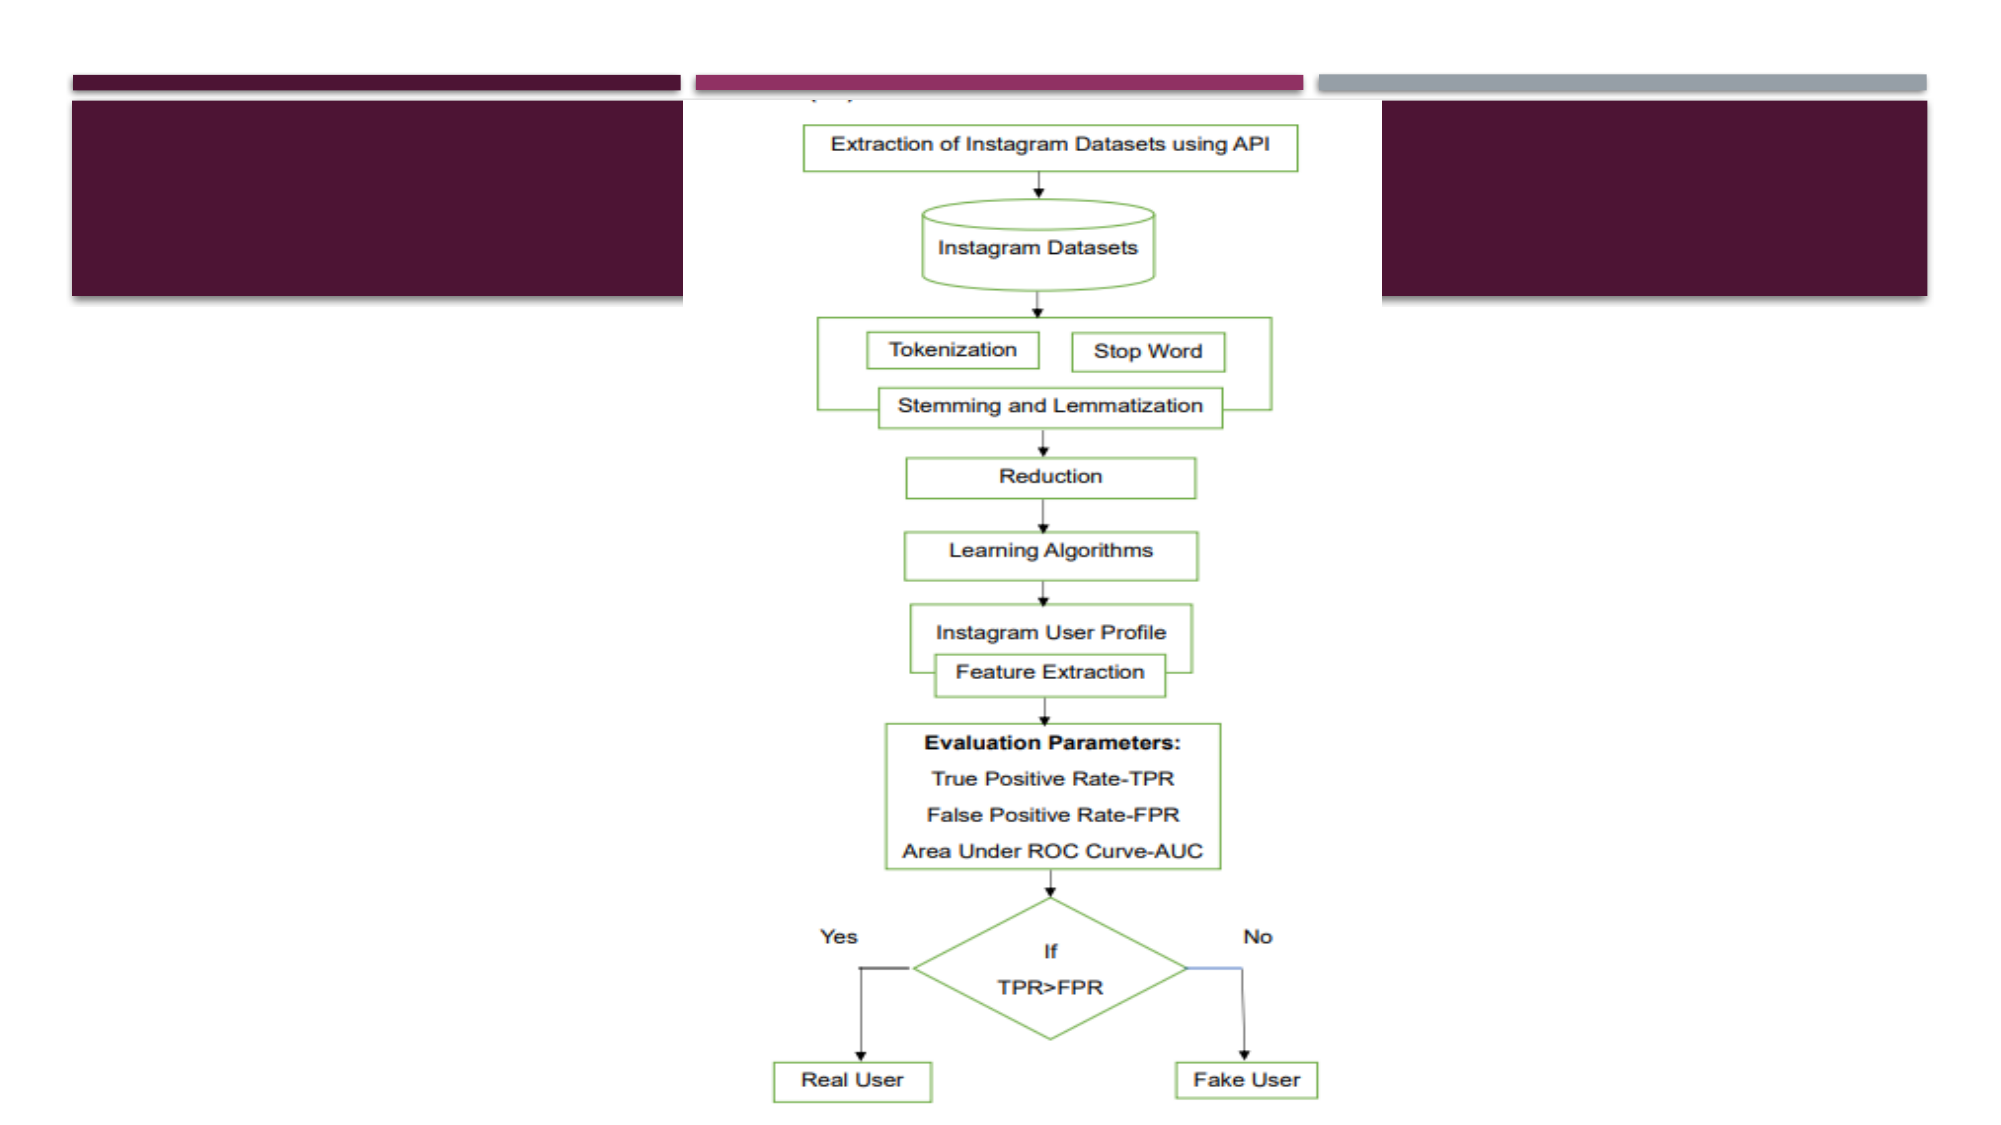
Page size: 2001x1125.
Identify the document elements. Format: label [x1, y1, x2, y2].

list [682, 100, 1382, 1125]
